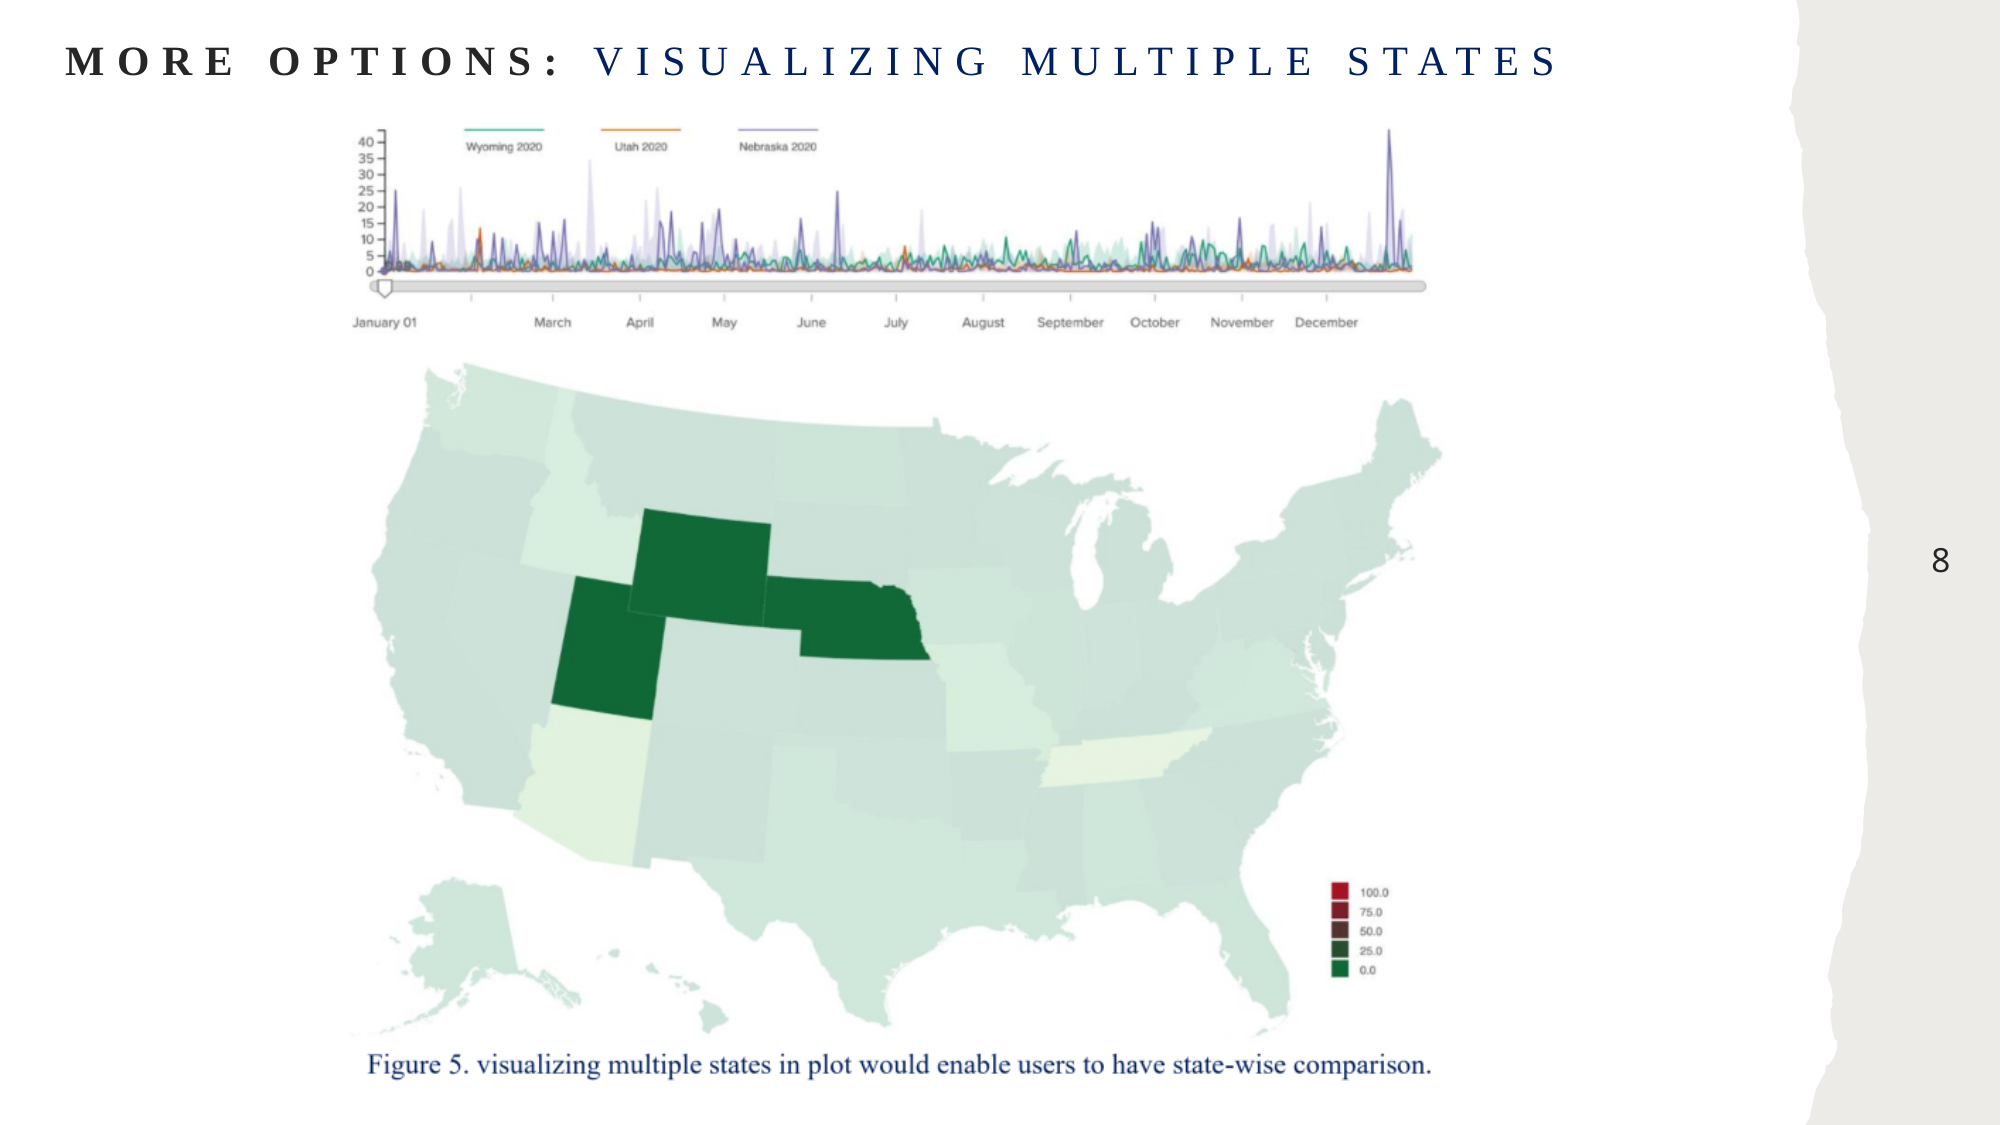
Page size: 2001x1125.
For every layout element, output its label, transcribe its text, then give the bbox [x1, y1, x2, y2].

picture [1789, 0, 2000, 1125]
title More options: visualizing multiple states [49, 13, 1660, 99]
slide_number 8 [1896, 514, 1986, 610]
picture [330, 114, 1459, 1106]
